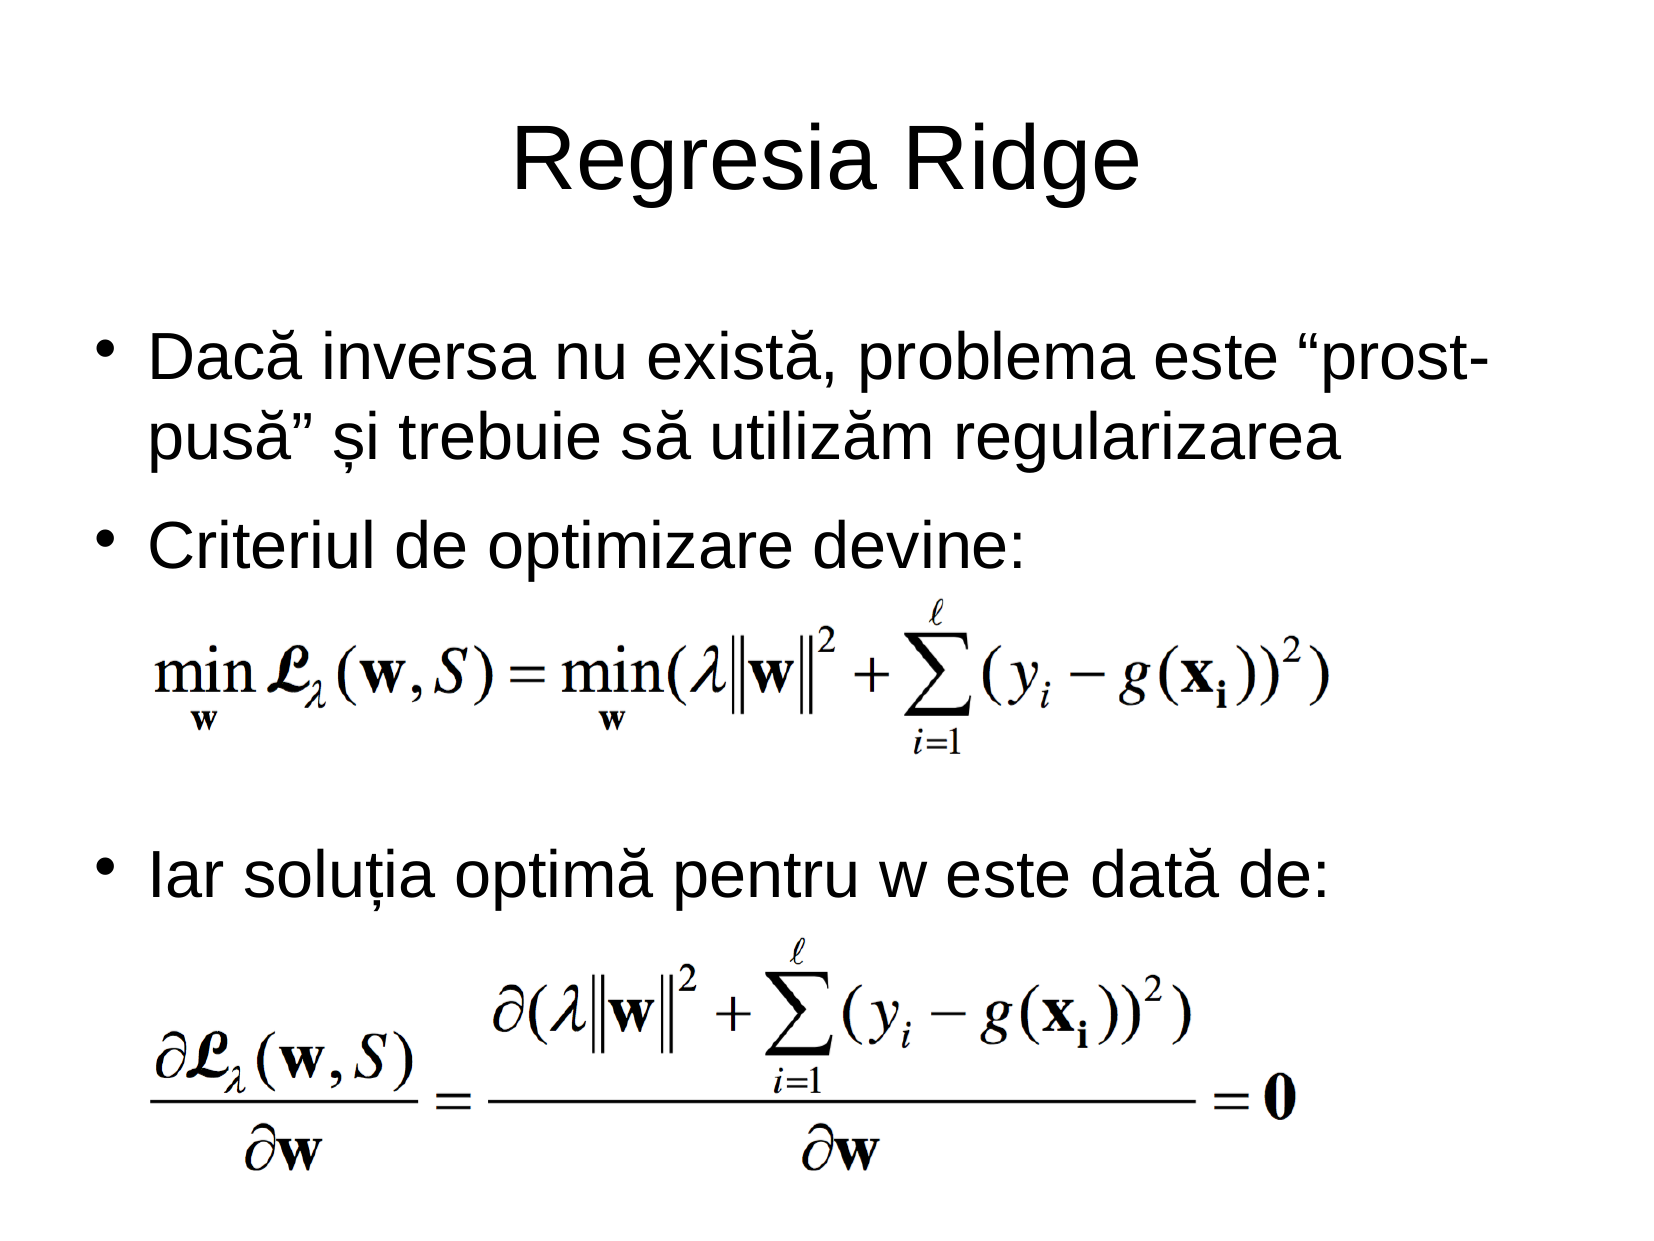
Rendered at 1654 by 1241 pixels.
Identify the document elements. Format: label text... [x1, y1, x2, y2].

picture [142, 920, 1313, 1192]
text_box Regresia Ridge [82, 49, 1571, 257]
picture [142, 587, 1351, 773]
text_box Dacă inversa nu există, problema este “prost-pusă” și trebuie să utilizăm regularizarea Criteriul de optimizare devine: Iar soluția optimă pentru w este dată de: [76, 312, 1565, 1087]
